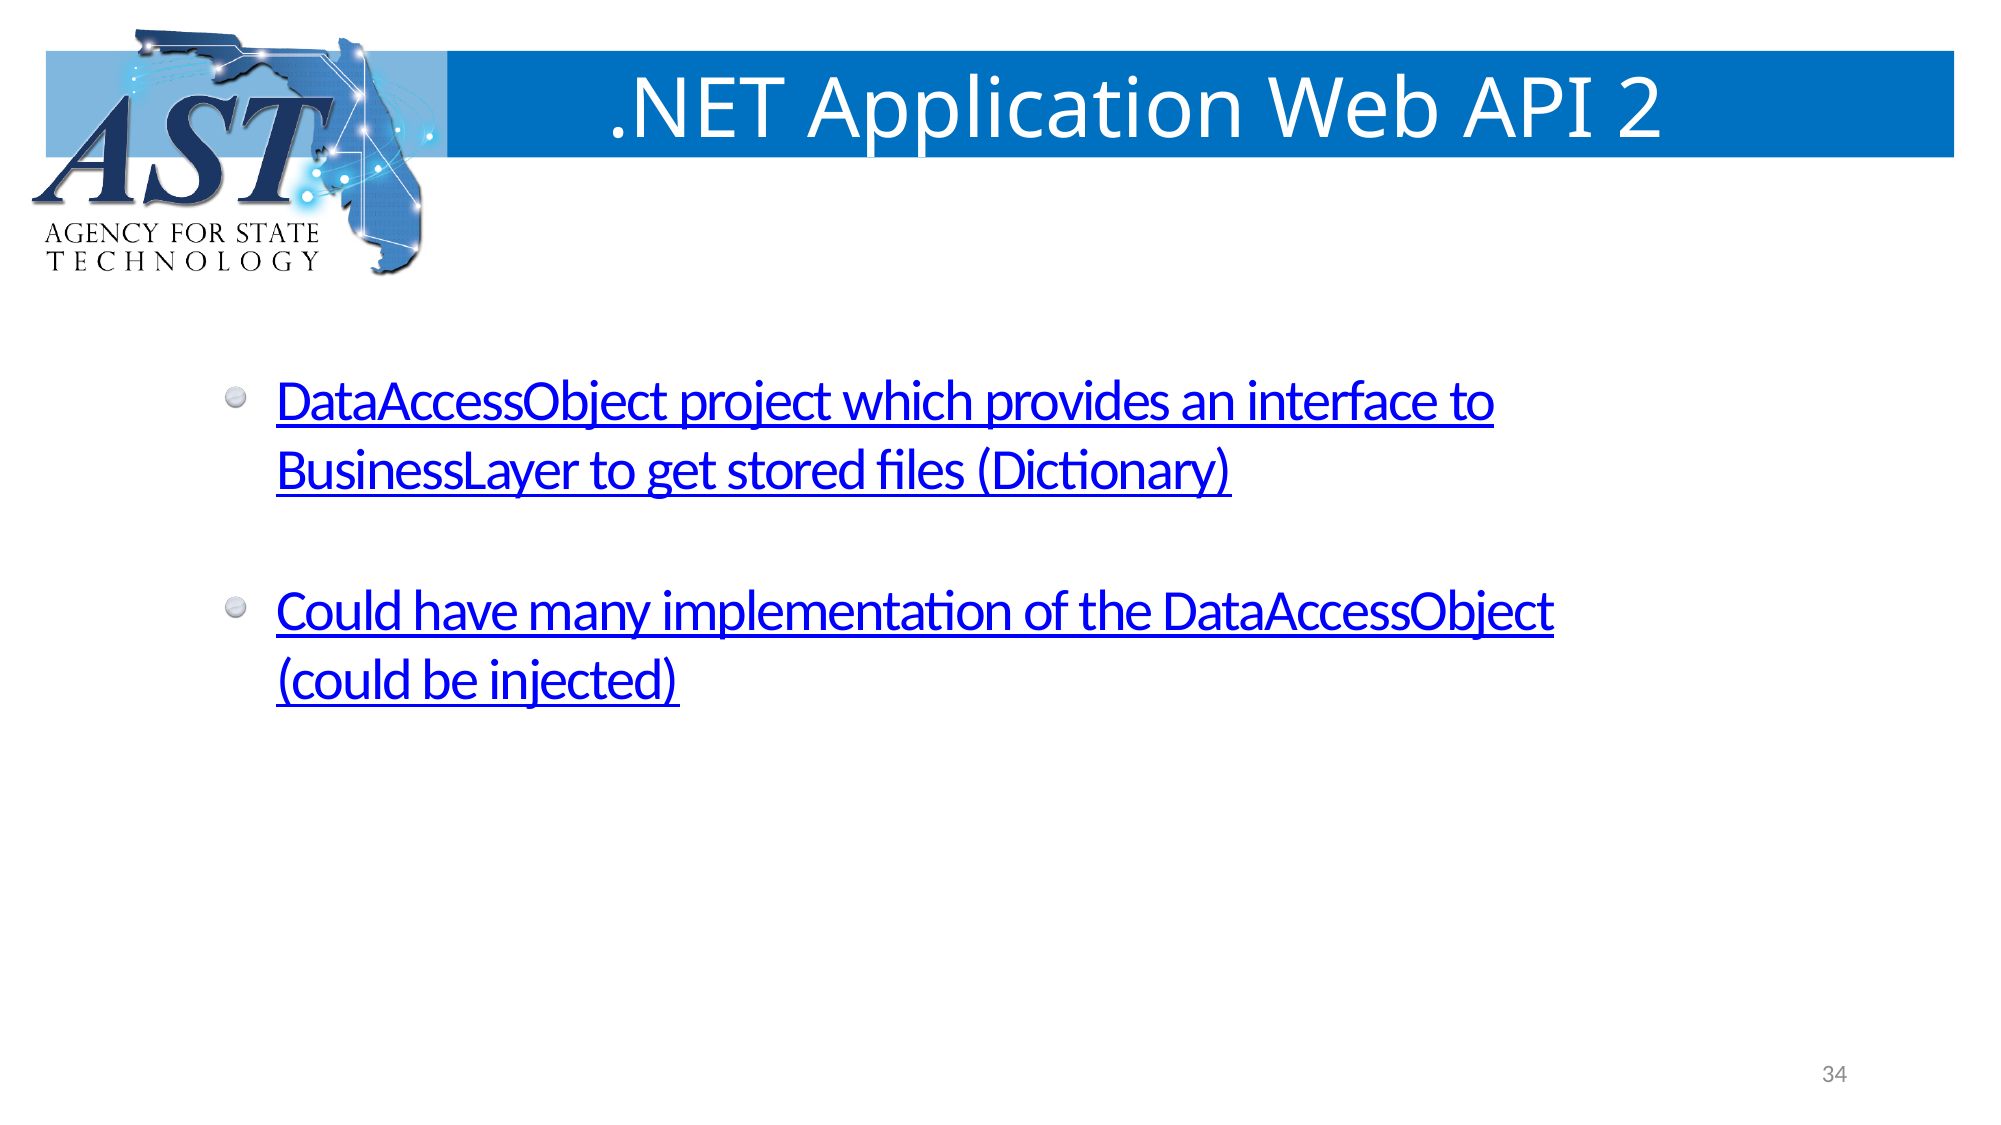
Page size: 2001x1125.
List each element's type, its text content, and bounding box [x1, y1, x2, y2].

text_box .NET Application Web API 2 [448, 50, 1955, 158]
picture [223, 384, 248, 409]
picture [23, 20, 448, 286]
slide_number 34 [1412, 1042, 1863, 1103]
picture [223, 594, 248, 619]
text_box DataAccessObject project which provides an interface to BusinessLayer to get stored files (Dictionary) Could have many implementation of the DataAccessObject (could be injected) [203, 341, 1686, 952]
